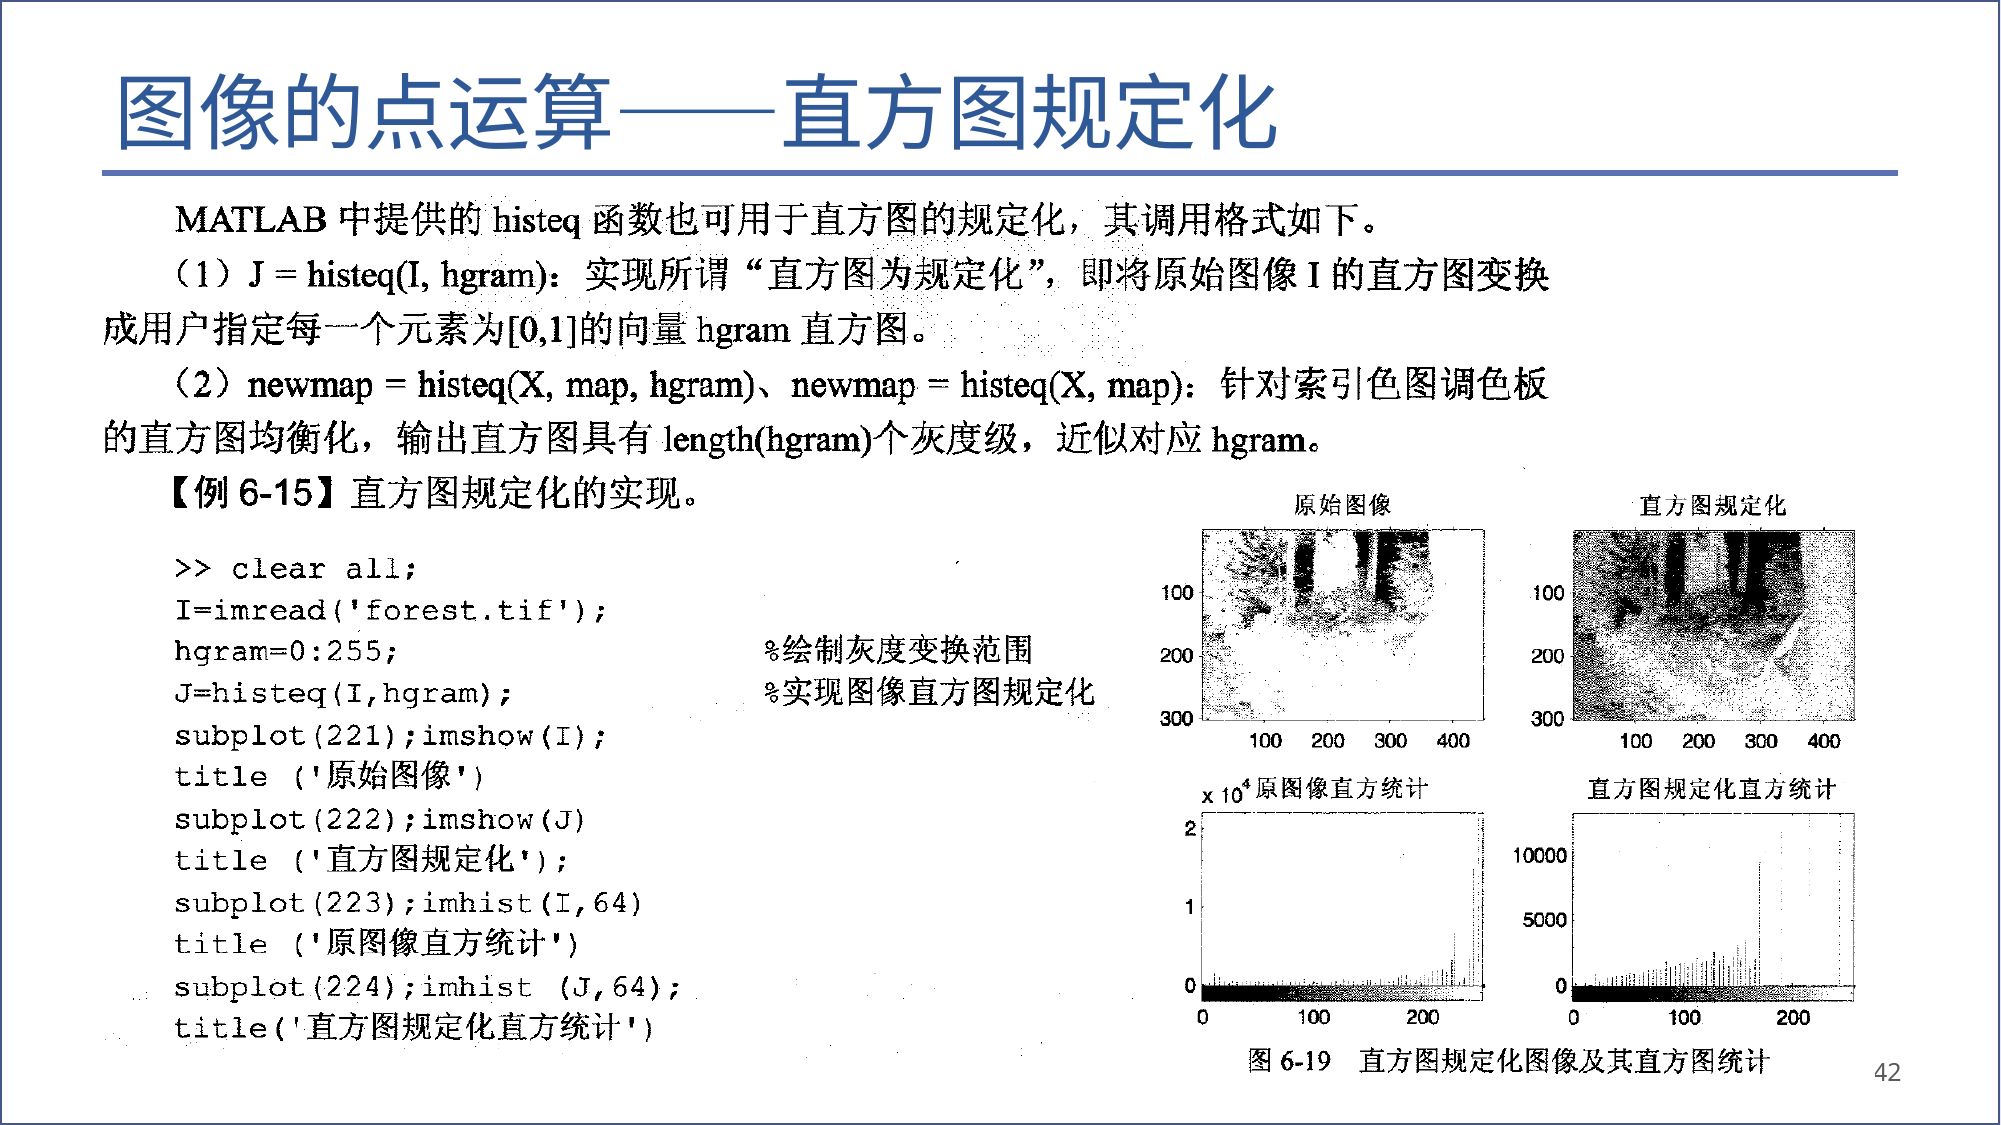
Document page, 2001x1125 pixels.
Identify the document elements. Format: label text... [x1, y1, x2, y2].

slide_number 42 [1878, 1042, 1992, 1103]
picture [95, 195, 1875, 1099]
title 图像的点运算——直方图规定化 [99, 0, 1900, 169]
